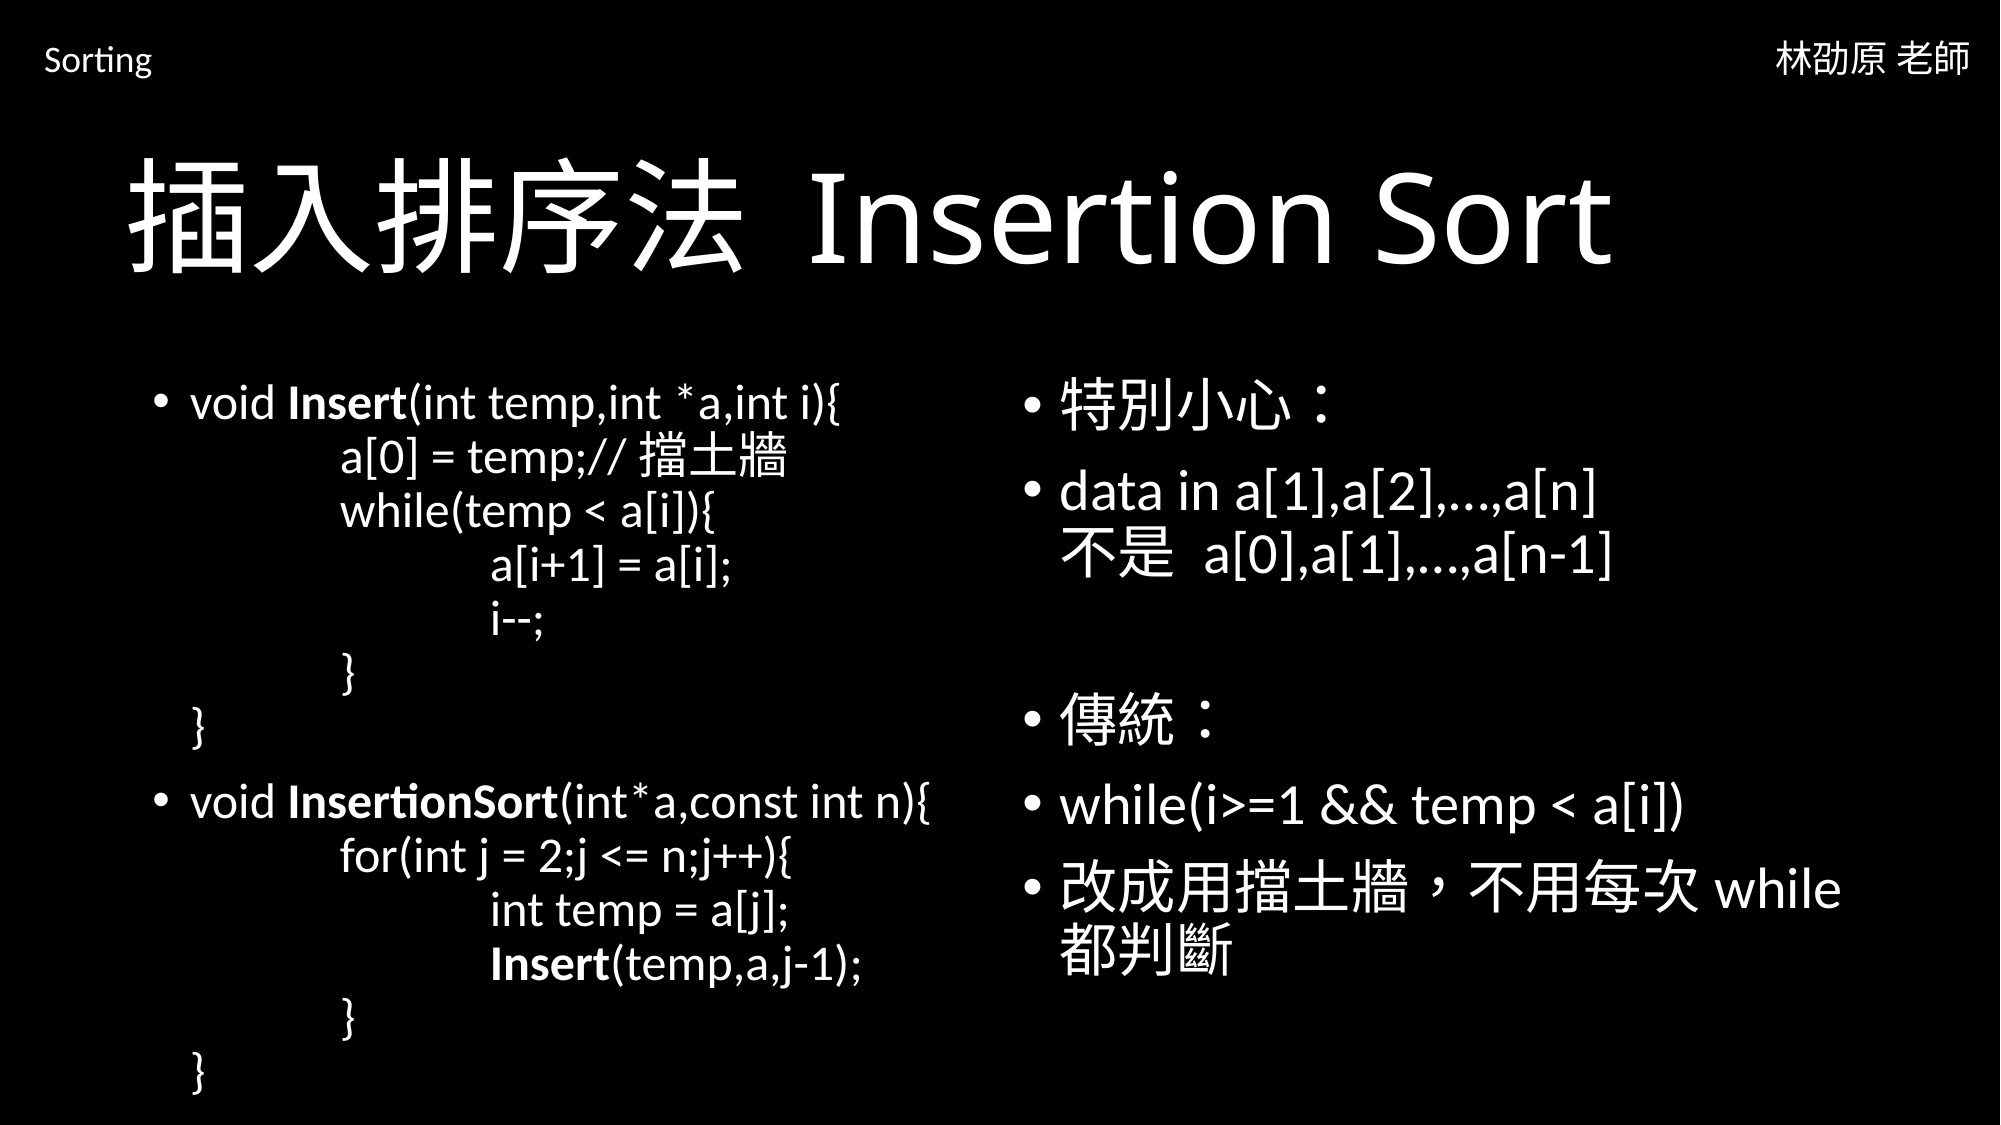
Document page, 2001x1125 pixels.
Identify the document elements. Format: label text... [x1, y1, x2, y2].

text_box 林劭原 老師 [1760, 27, 1987, 87]
list void Insert(int temp,int *a,int i){ a[0] = temp;//擋土牆 while(temp < a[i]){ a[i+1] = a[i]; i--; } } void InsertionSort(int*a,const int n){ for(int j = 2;j <= n;j++){ int temp = a[j]; Insert(temp,a,j-1); } } [137, 368, 991, 1074]
text_box Sorting [29, 27, 168, 87]
title 插入排序法 Insertion Sort [109, 114, 1905, 333]
text_box 特別小心： data in a[1],a[2],…,a[n] 不是 a[0],a[1],…,a[n-1] 傳統： while(i>=1 && temp < a[i]) 改成用擋土牆，不用每次while都判斷 [1007, 368, 1861, 1074]
